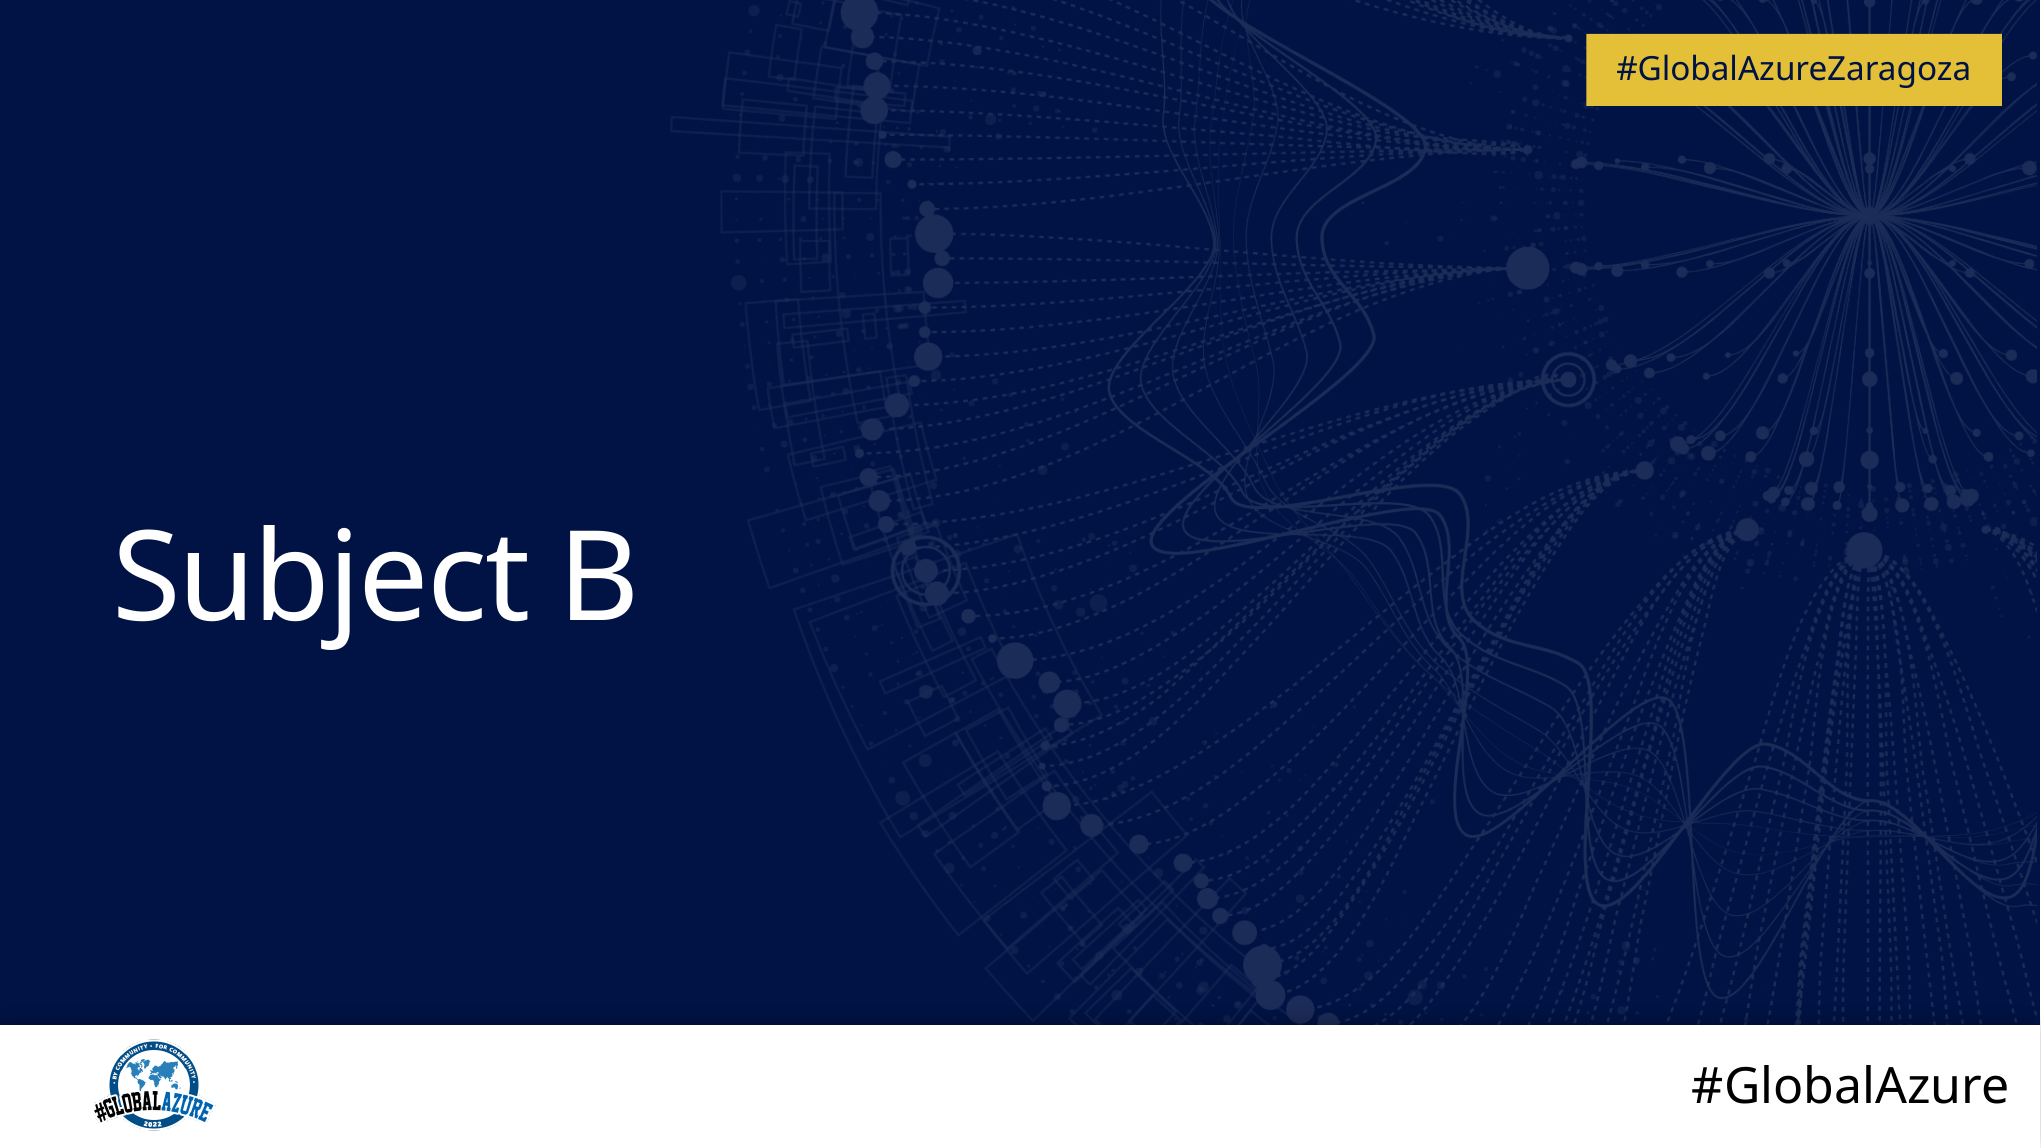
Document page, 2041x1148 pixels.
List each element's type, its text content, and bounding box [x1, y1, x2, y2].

title Subject B [88, 346, 1624, 649]
picture [90, 1037, 217, 1134]
